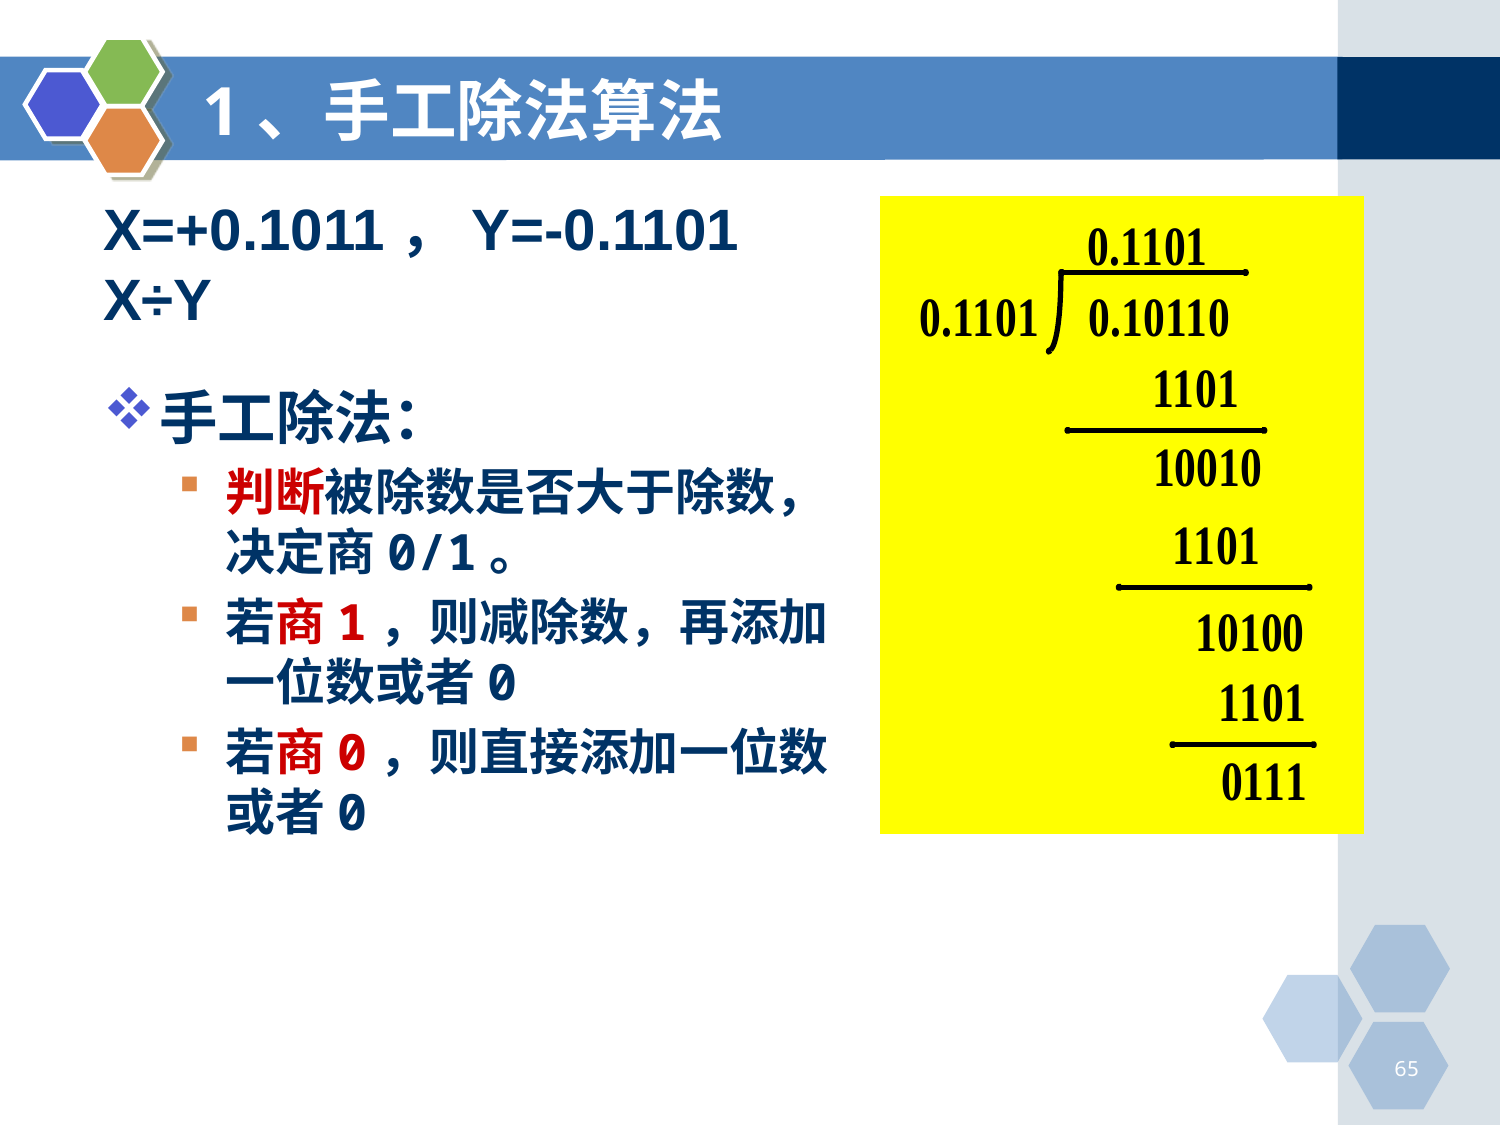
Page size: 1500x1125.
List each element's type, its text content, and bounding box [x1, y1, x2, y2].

text_box X=+0.1011，Y=-0.1101 X÷Y [88, 184, 839, 340]
text_box 手工除法： 判断被除数是否大于除数，决定商0/1。 若商1，则减除数，再添加一位数或者0 若商0，则直接添加一位数或者0 [88, 373, 868, 882]
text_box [879, 196, 1365, 835]
slide_number 65 [1359, 1047, 1435, 1086]
title 1、手工除法算法 [187, 62, 1288, 155]
